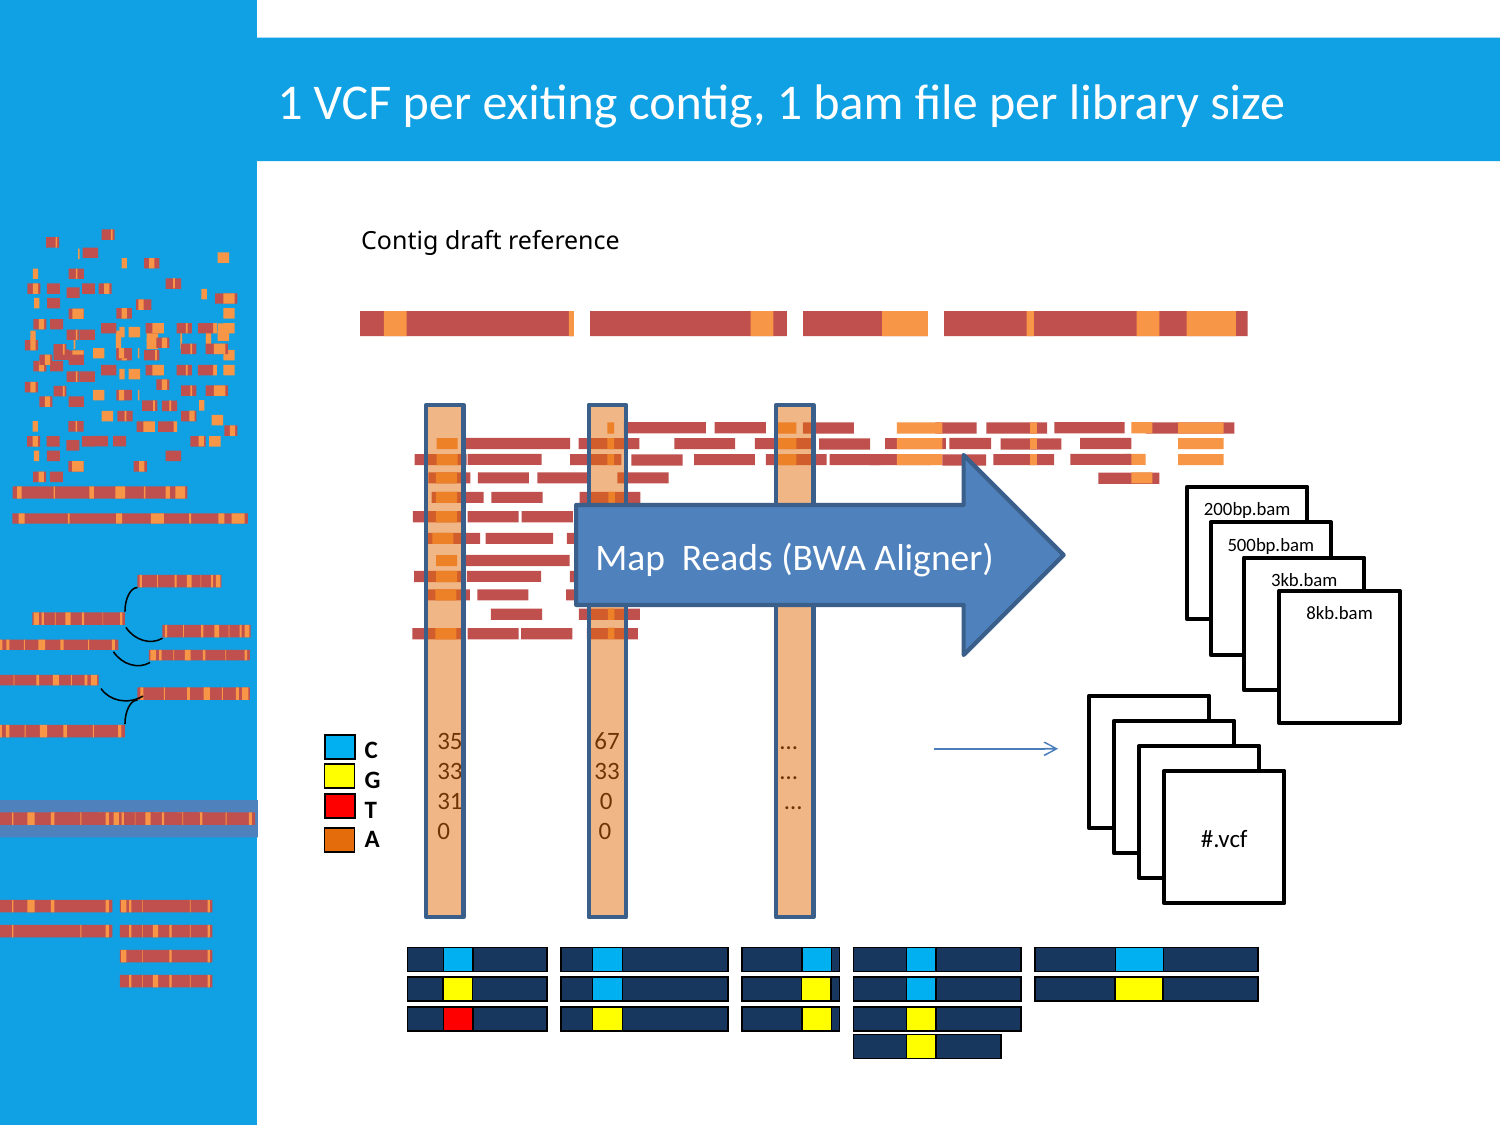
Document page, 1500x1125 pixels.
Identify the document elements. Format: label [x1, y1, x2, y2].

text_box [359, 285, 1248, 369]
text_box [324, 717, 424, 1100]
text_box [407, 940, 1500, 1059]
text_box [346, 217, 709, 263]
text_box [412, 404, 1402, 918]
text_box [0, 0, 1500, 1125]
